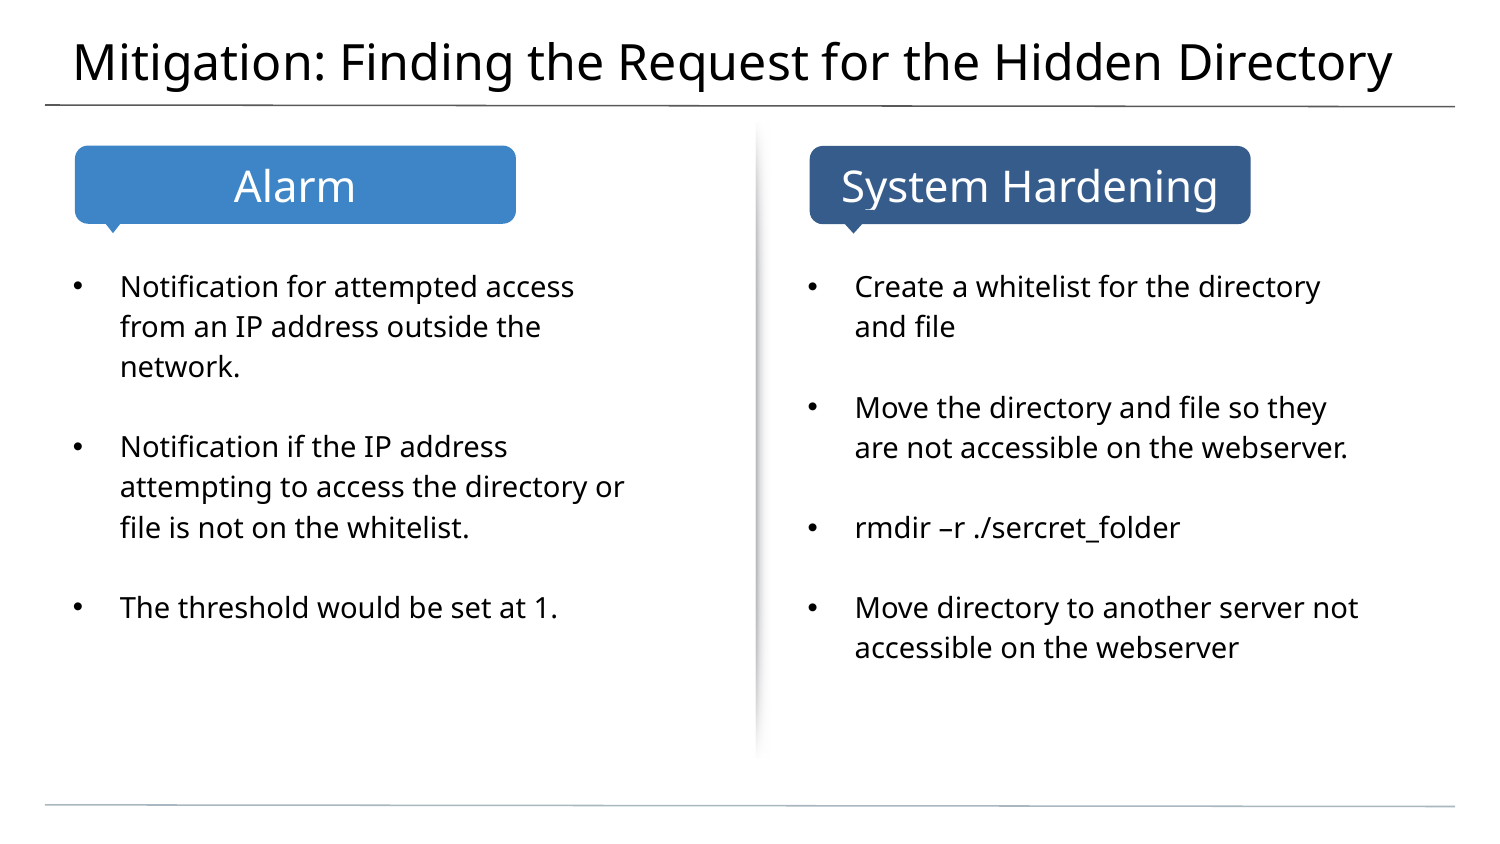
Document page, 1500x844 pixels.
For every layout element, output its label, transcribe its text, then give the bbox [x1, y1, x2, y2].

picture [703, 107, 839, 782]
subtitle Notification for attempted access from an IP address outside the network. Notification if the IP address attempting to access the directory or file is not on the whitelist. The threshold would be set at 1. [0, 262, 704, 805]
subtitle Create a whitelist for the directory and file Move the directory and file so they are not accessible on the webserver. rmdir –r ./sercret_folder Move directory to another server not accessible on the webserver [732, 263, 1438, 805]
title Mitigation: Finding the Request for the Hidden Directory [0, 0, 1500, 88]
